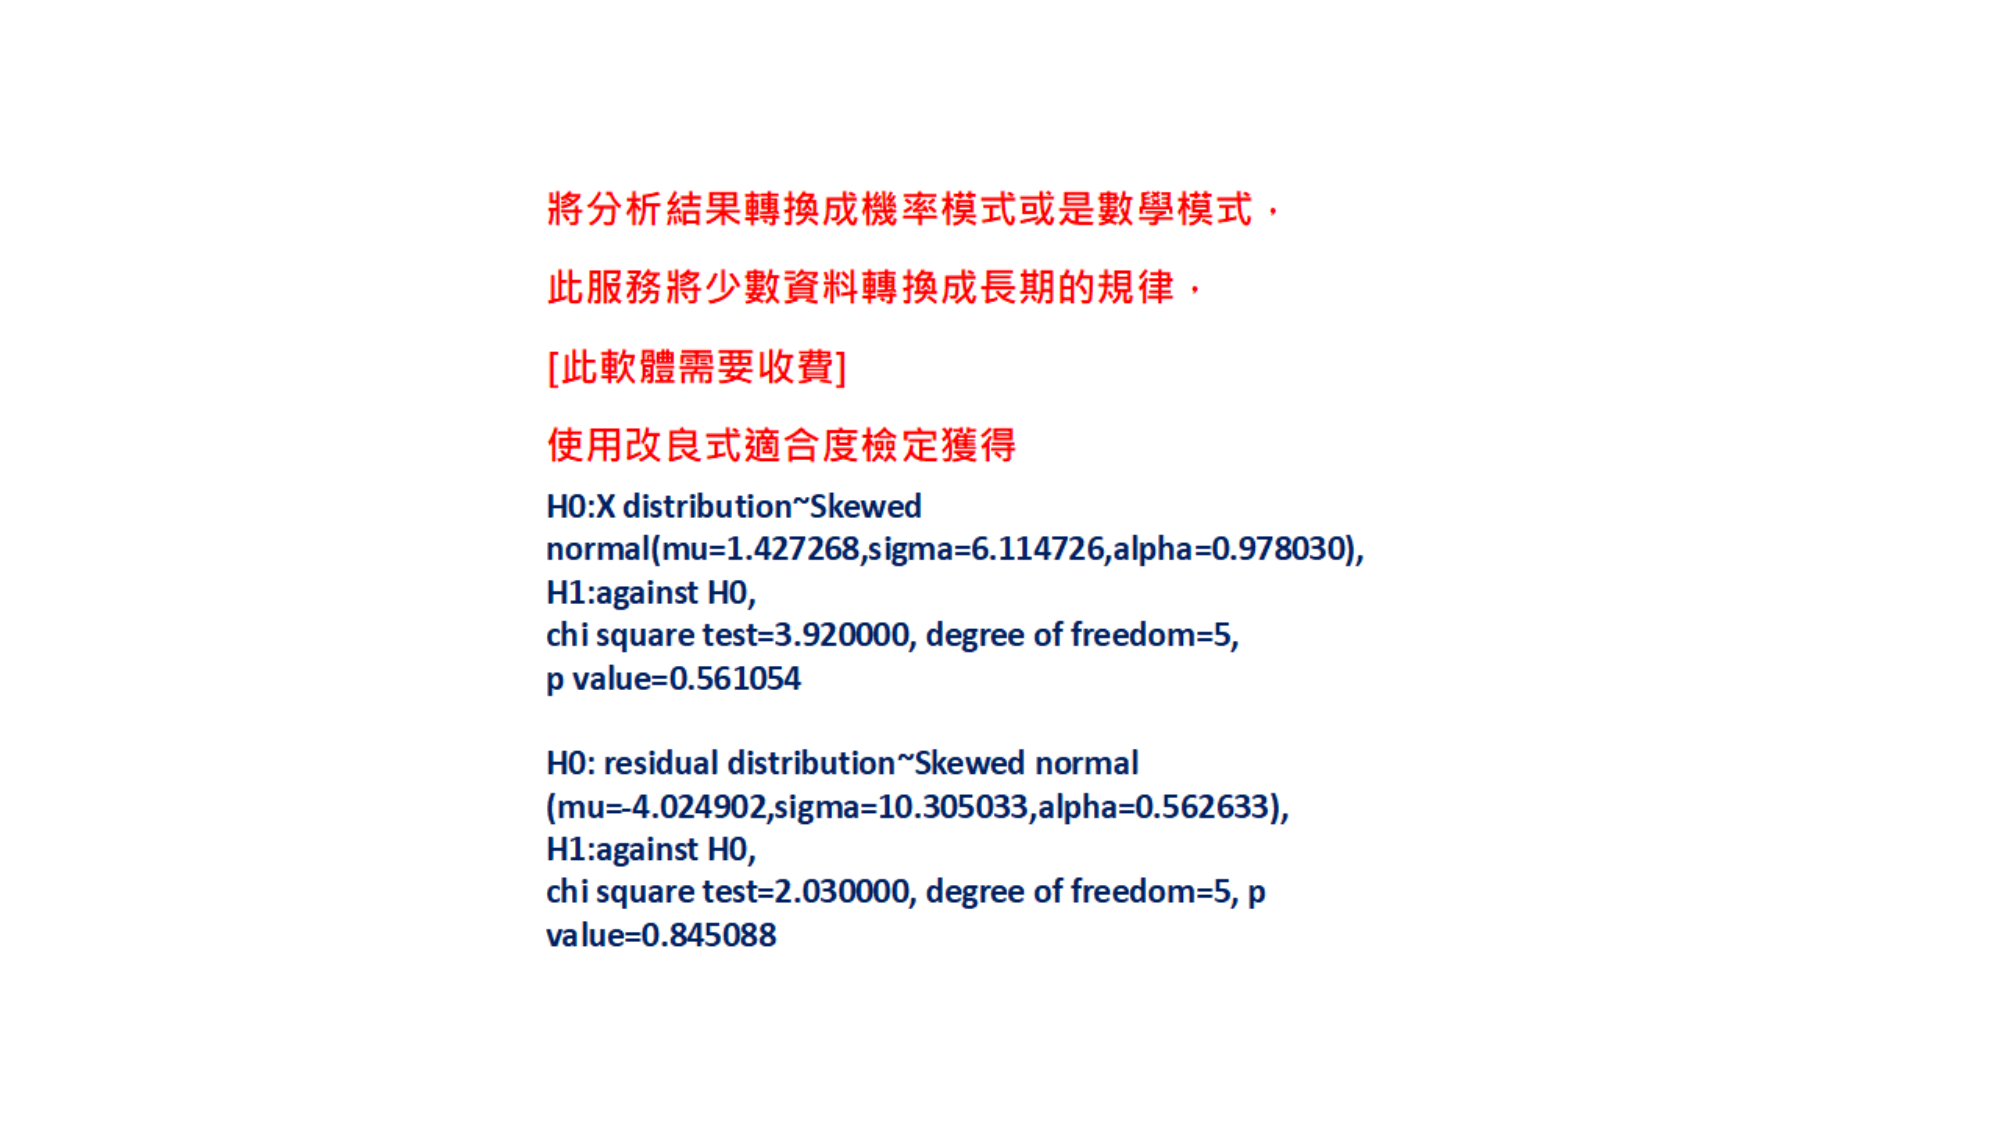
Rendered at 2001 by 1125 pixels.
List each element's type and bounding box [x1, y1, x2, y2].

picture [545, 169, 1454, 956]
